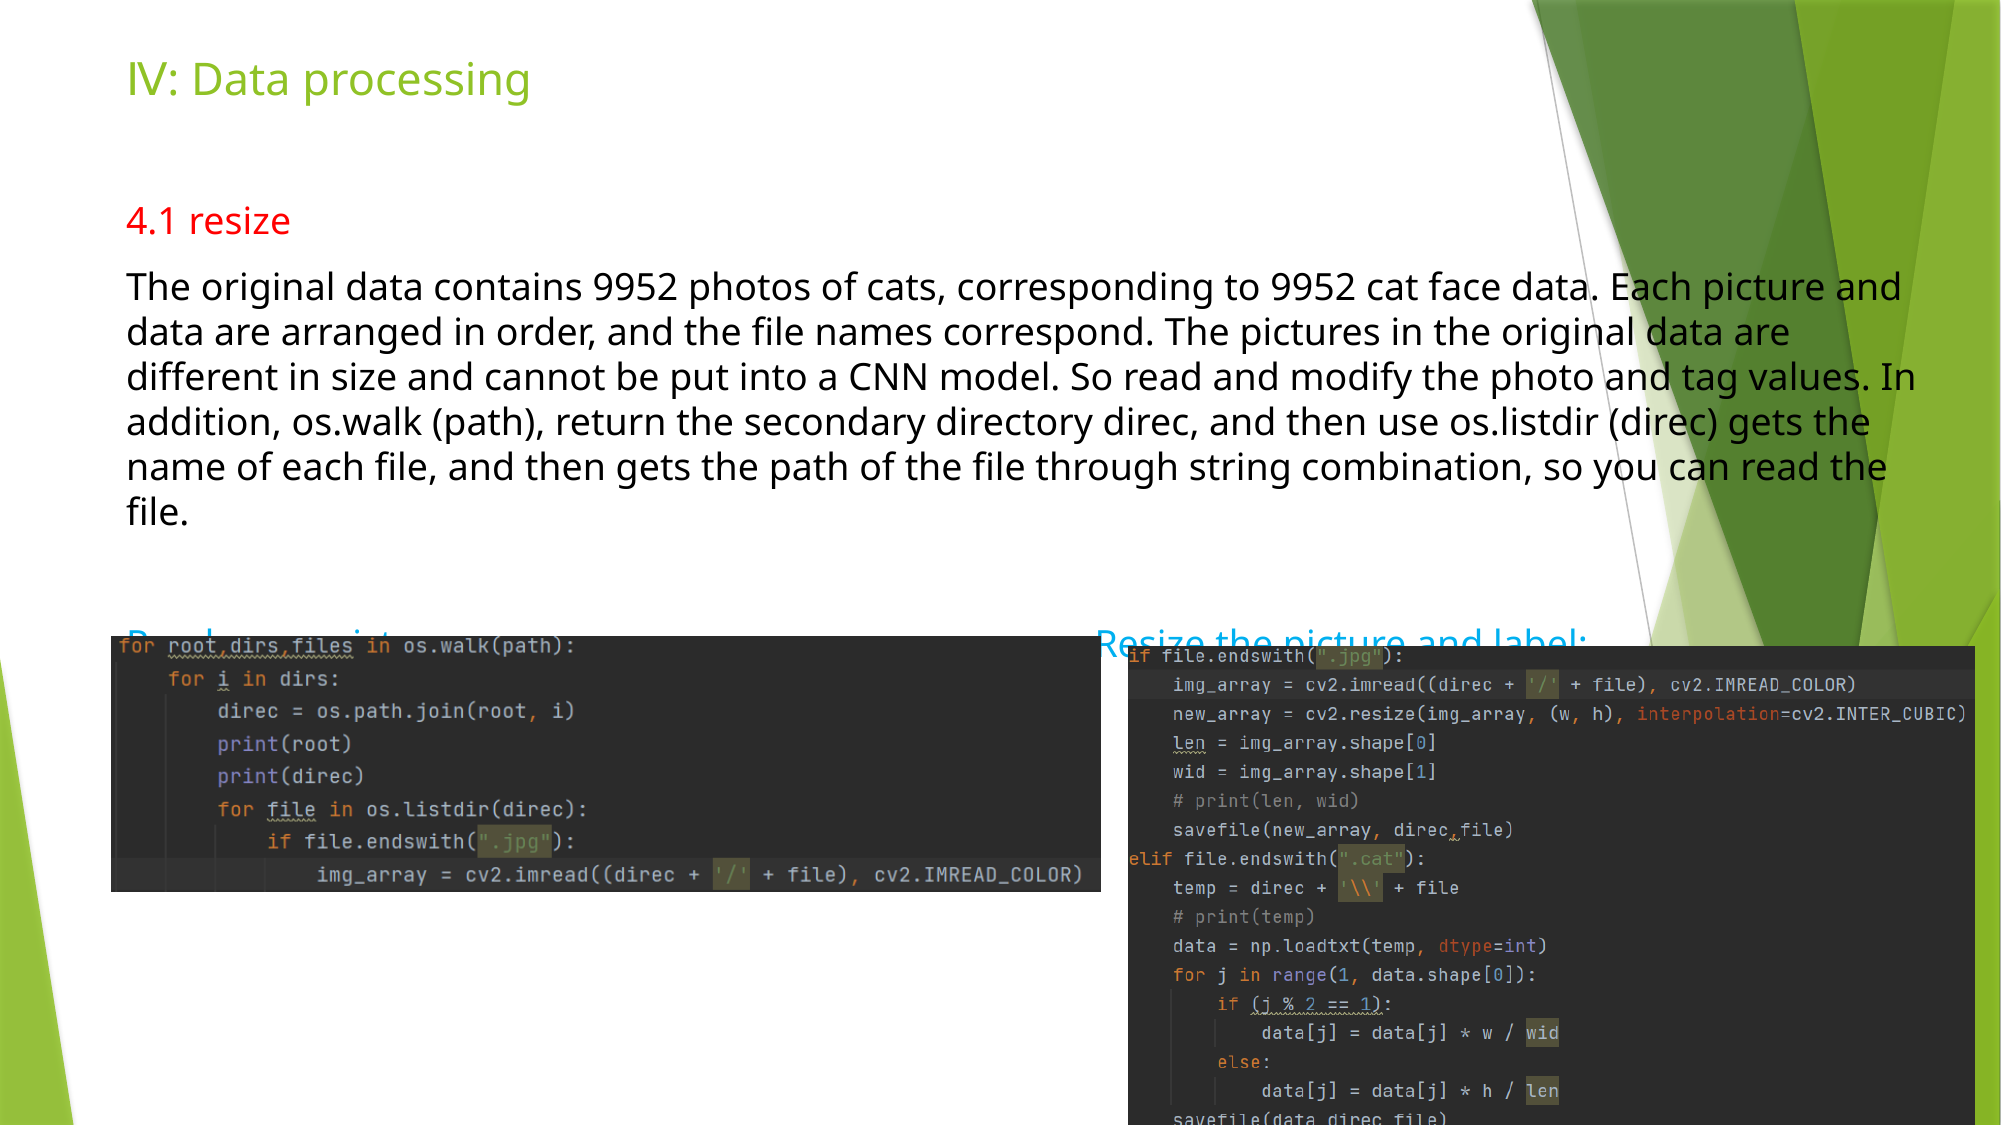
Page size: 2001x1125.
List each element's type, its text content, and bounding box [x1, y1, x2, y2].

list 4.1 resize The original data contains 9952 photos of cats, corresponding to 9952 cat face data. Each picture and data are arranged in order, and the file names correspond. The pictures in the original data are different in size and cannot be put into a CNN model. So read and modify the photo and tag values. In addition, os.walk (path), return the secondary directory direc, and then use os.listdir (direc) gets the name of each file, and then gets the path of the file through string combination, so you can read the file. Read every picture: Resize the picture and label: [111, 189, 1941, 1054]
picture [1128, 645, 1976, 1125]
picture [110, 636, 1102, 893]
title Ⅳ: Data processing [111, 42, 1494, 166]
